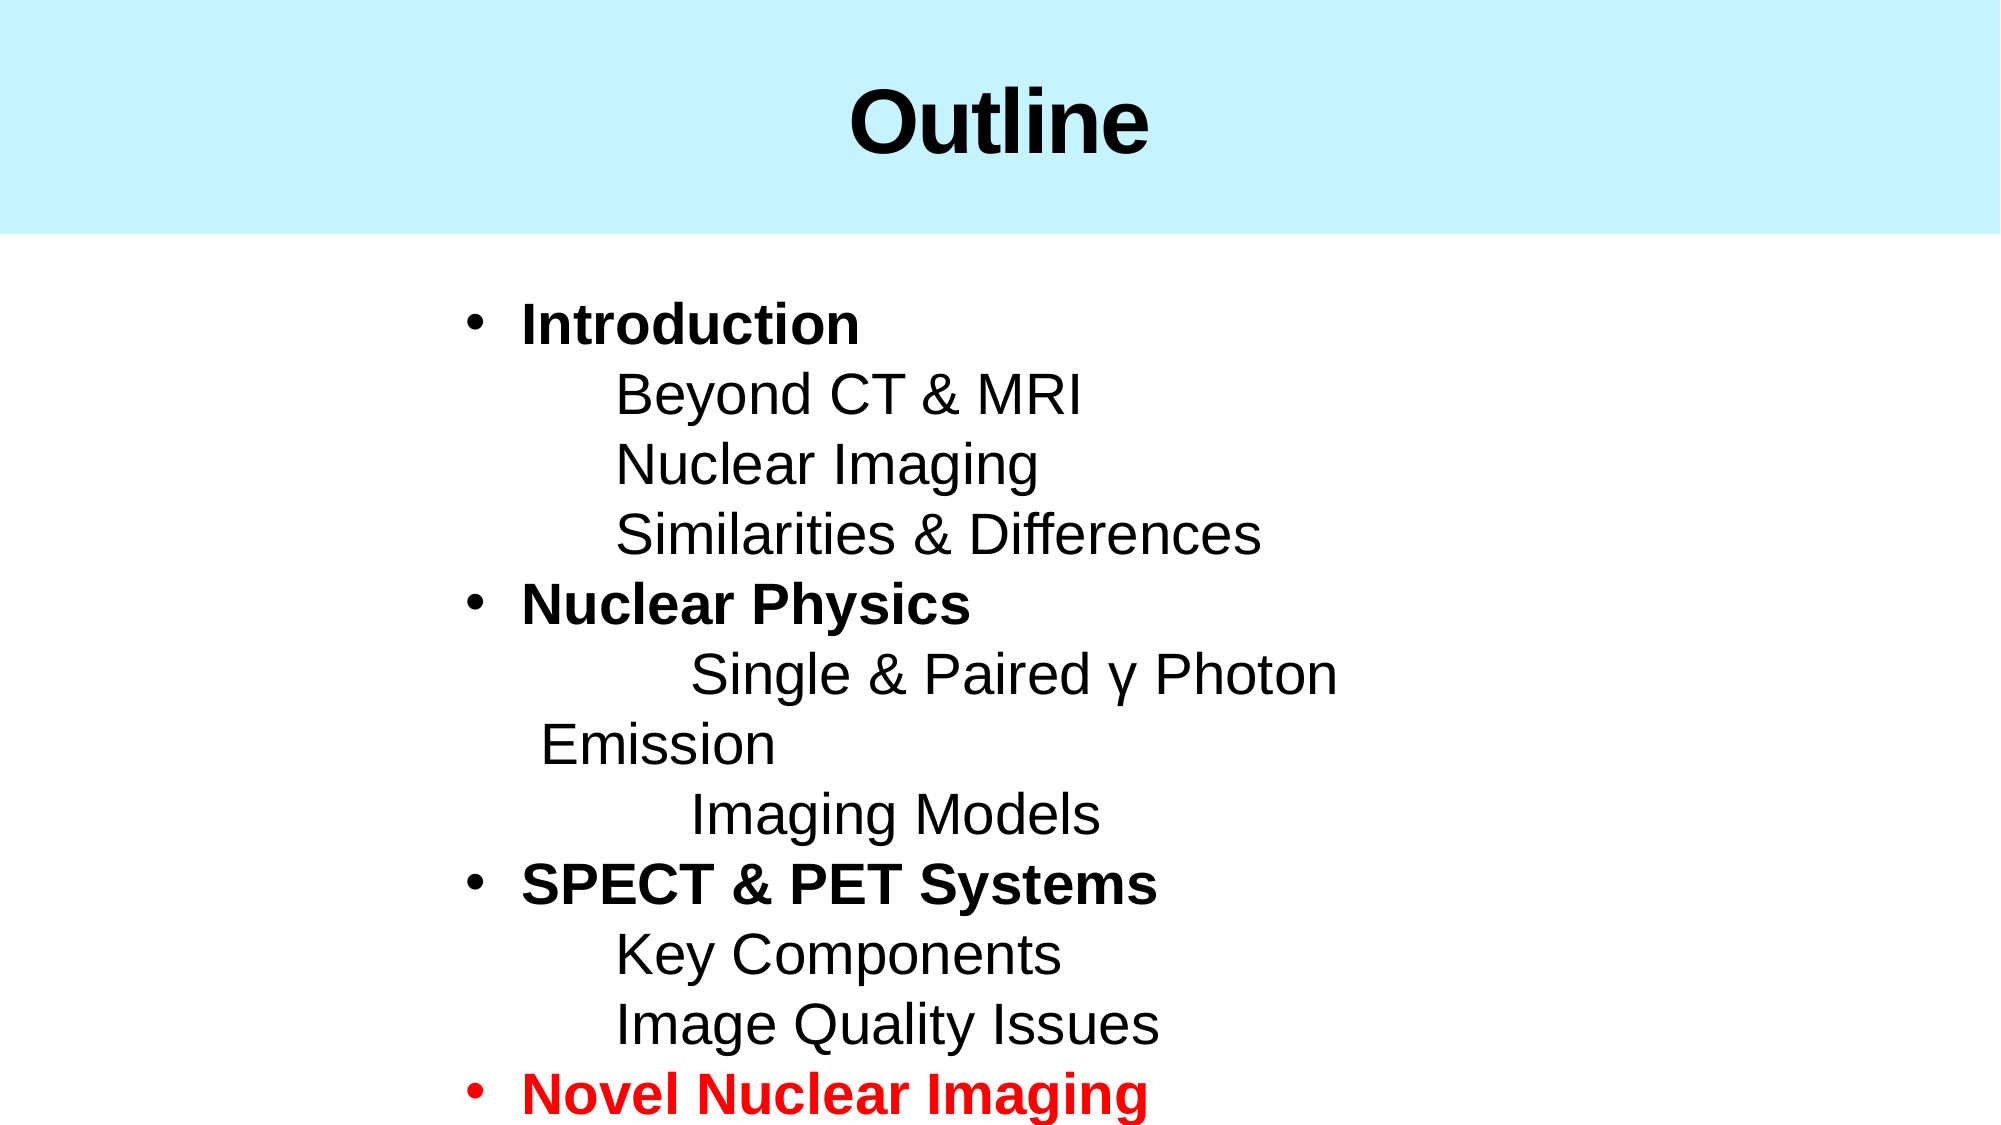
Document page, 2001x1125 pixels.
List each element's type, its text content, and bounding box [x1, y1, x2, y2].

title Outline [0, 0, 2000, 234]
text_box Introduction Beyond CT & MRI Nuclear Imaging Similarities & Differences Nuclear Physics Single & Paired γ Photon Emission Imaging Models SPECT & PET Systems Key Components Image Quality Issues Novel Nuclear Imaging [450, 278, 1550, 1125]
